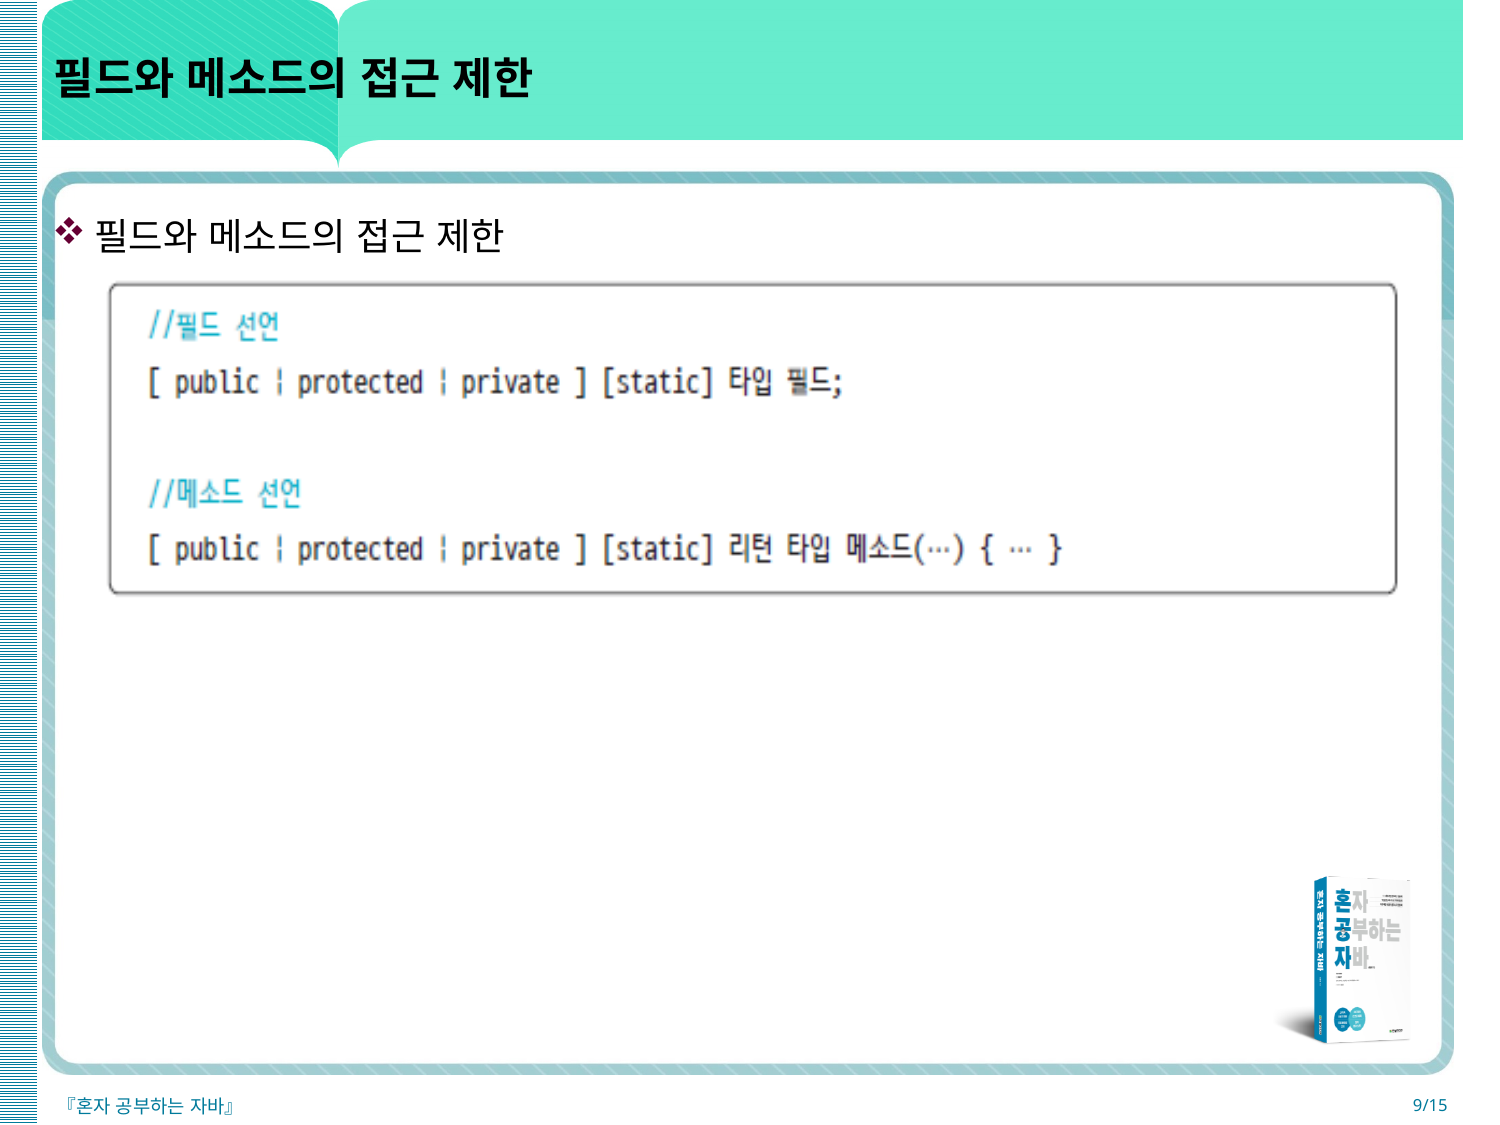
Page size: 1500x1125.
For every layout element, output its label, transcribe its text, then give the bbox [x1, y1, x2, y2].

picture [99, 274, 1415, 613]
picture [68, 1097, 75, 1110]
picture [1243, 797, 1488, 1122]
picture [116, 1102, 131, 1107]
list 필드와 메소드의 접근 제한 [37, 152, 1463, 1091]
picture [225, 1102, 232, 1115]
title 필드와 메소드의 접근 제한 [39, 42, 1280, 138]
picture [42, 0, 1463, 152]
